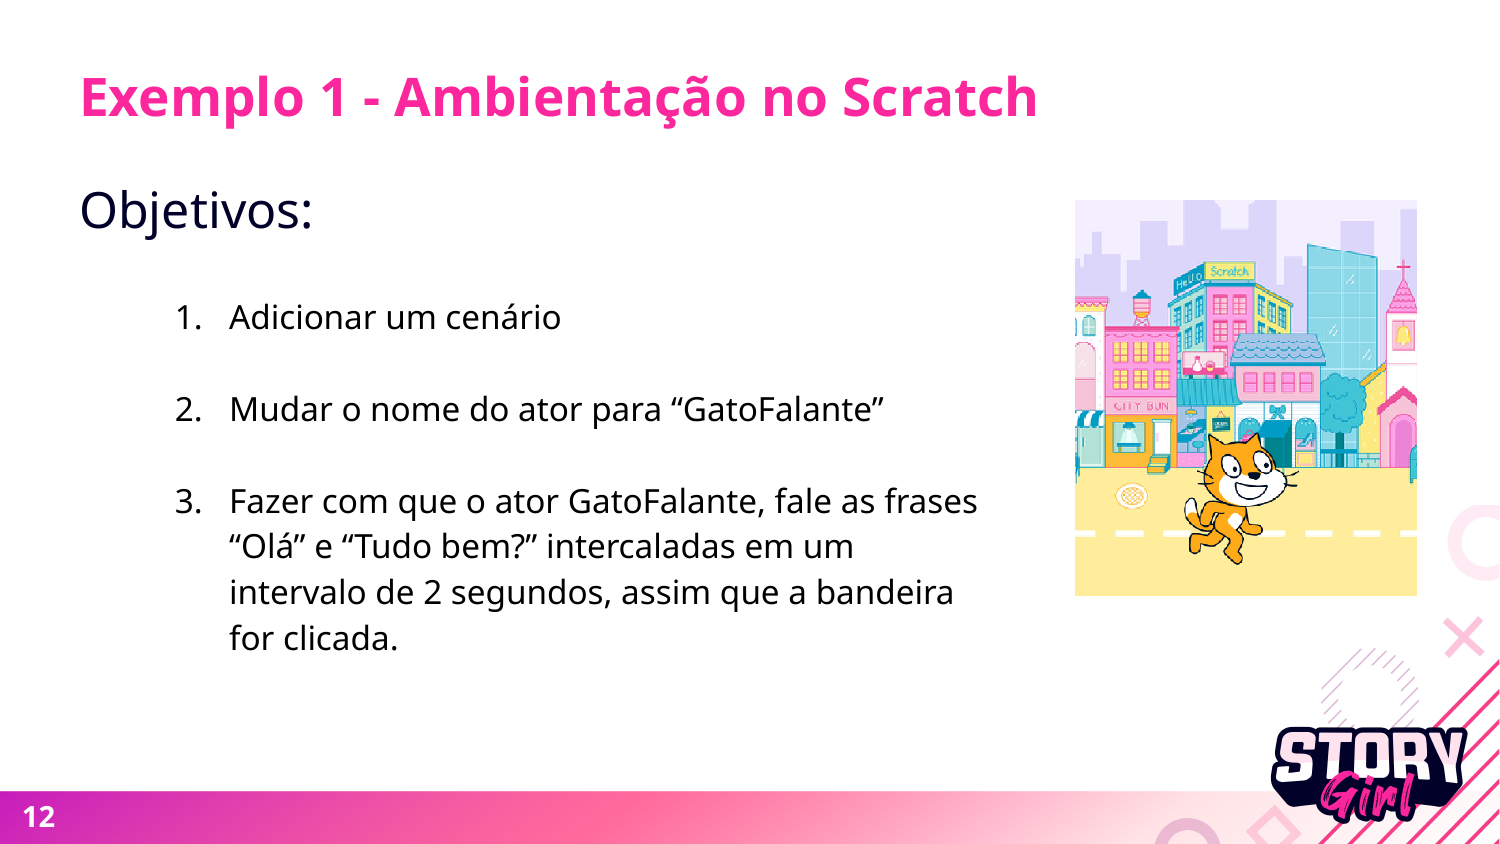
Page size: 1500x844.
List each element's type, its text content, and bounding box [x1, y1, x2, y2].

slide_number ‹#› [0, 785, 78, 844]
title Exemplo 1 - Ambientação no Scratch [64, 48, 1434, 142]
picture [78, 200, 1500, 844]
list Objetivos: Adicionar um cenário Mudar o nome do ator para “GatoFalante” Fazer com que o ator GatoFalante, fale as frases “Olá” e “Tudo bem?” intercaladas em um intervalo de 2 segundos, assim que a bandeira for clicada. [64, 169, 1015, 750]
